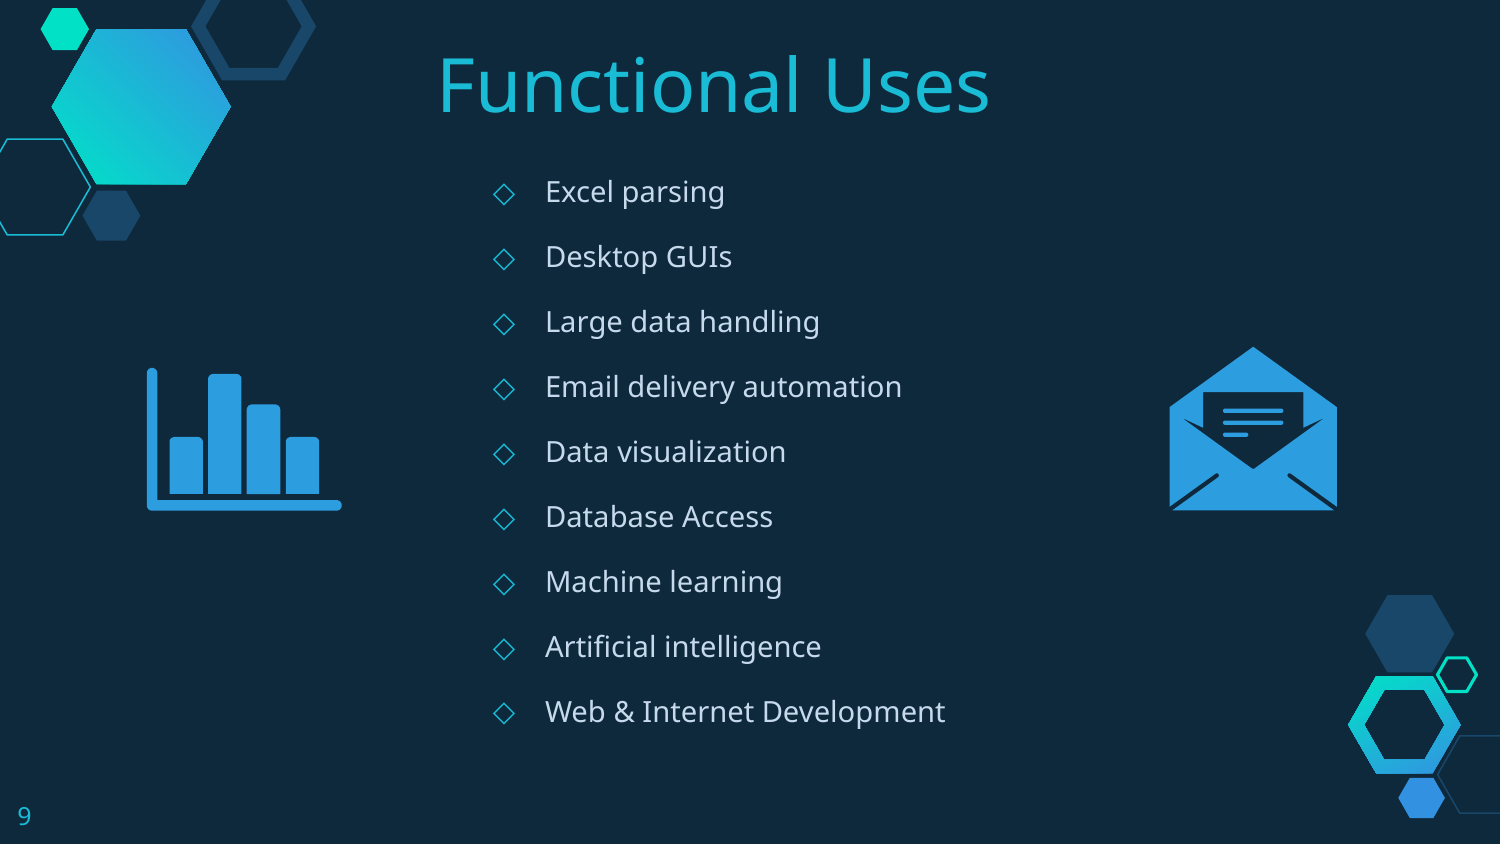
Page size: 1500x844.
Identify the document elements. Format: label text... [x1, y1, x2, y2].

text_box Excel parsing Desktop GUIs Large data handling Email delivery automation Data visualization Database Access Machine learning Artificial intelligence Web & Internet Development [455, 148, 1206, 808]
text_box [1169, 346, 1338, 511]
text_box Functional Uses [421, 29, 1007, 135]
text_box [146, 367, 342, 511]
slide_number 9 [2, 785, 93, 844]
